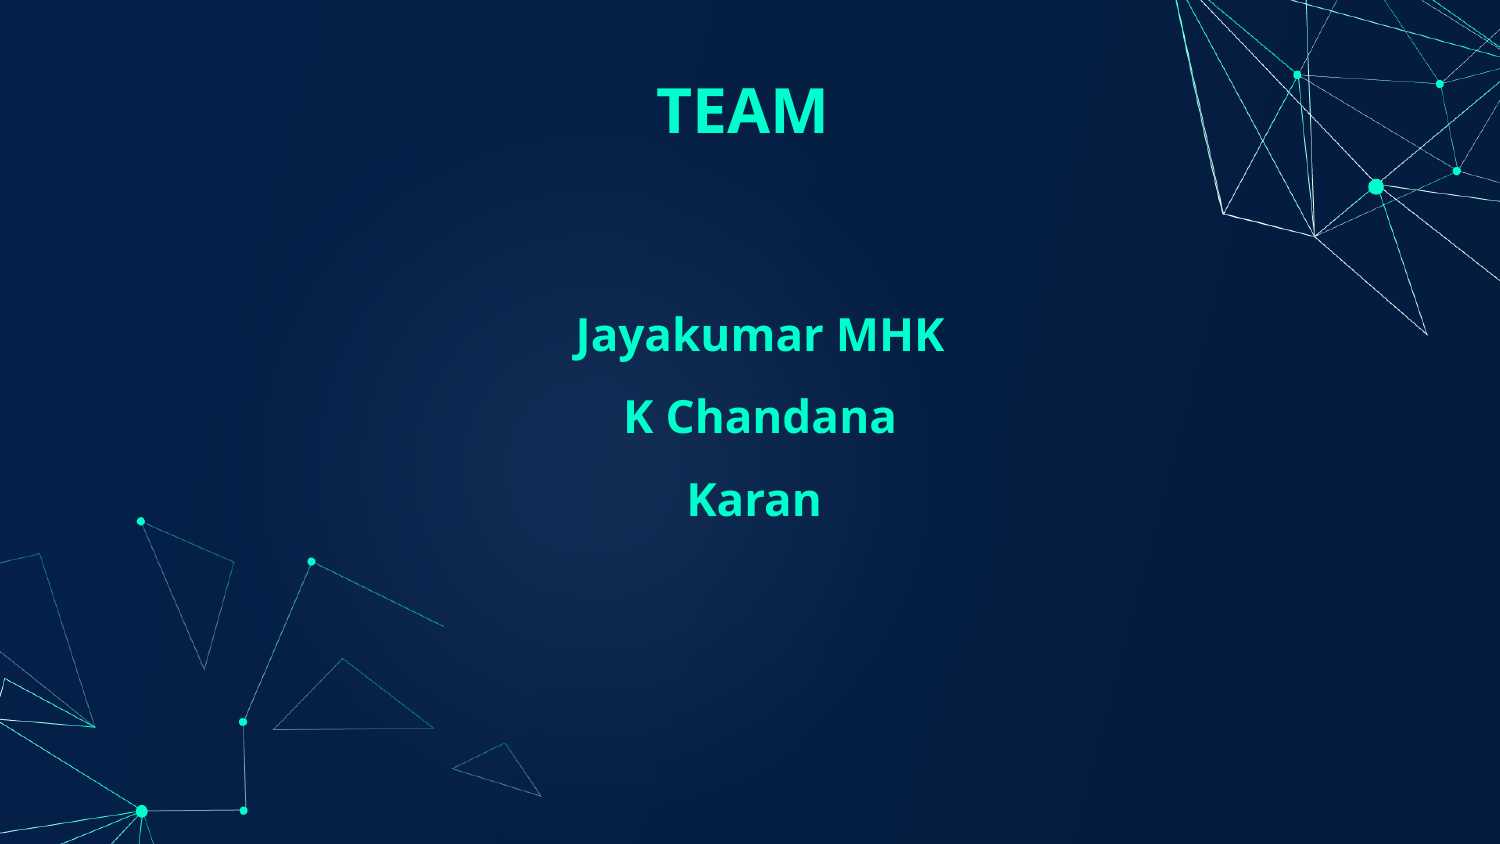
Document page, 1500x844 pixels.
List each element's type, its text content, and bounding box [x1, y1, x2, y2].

title TEAM [548, 30, 938, 187]
title Jayakumar MHK K Chandana Karan [504, 315, 1017, 541]
picture [0, 0, 1500, 844]
